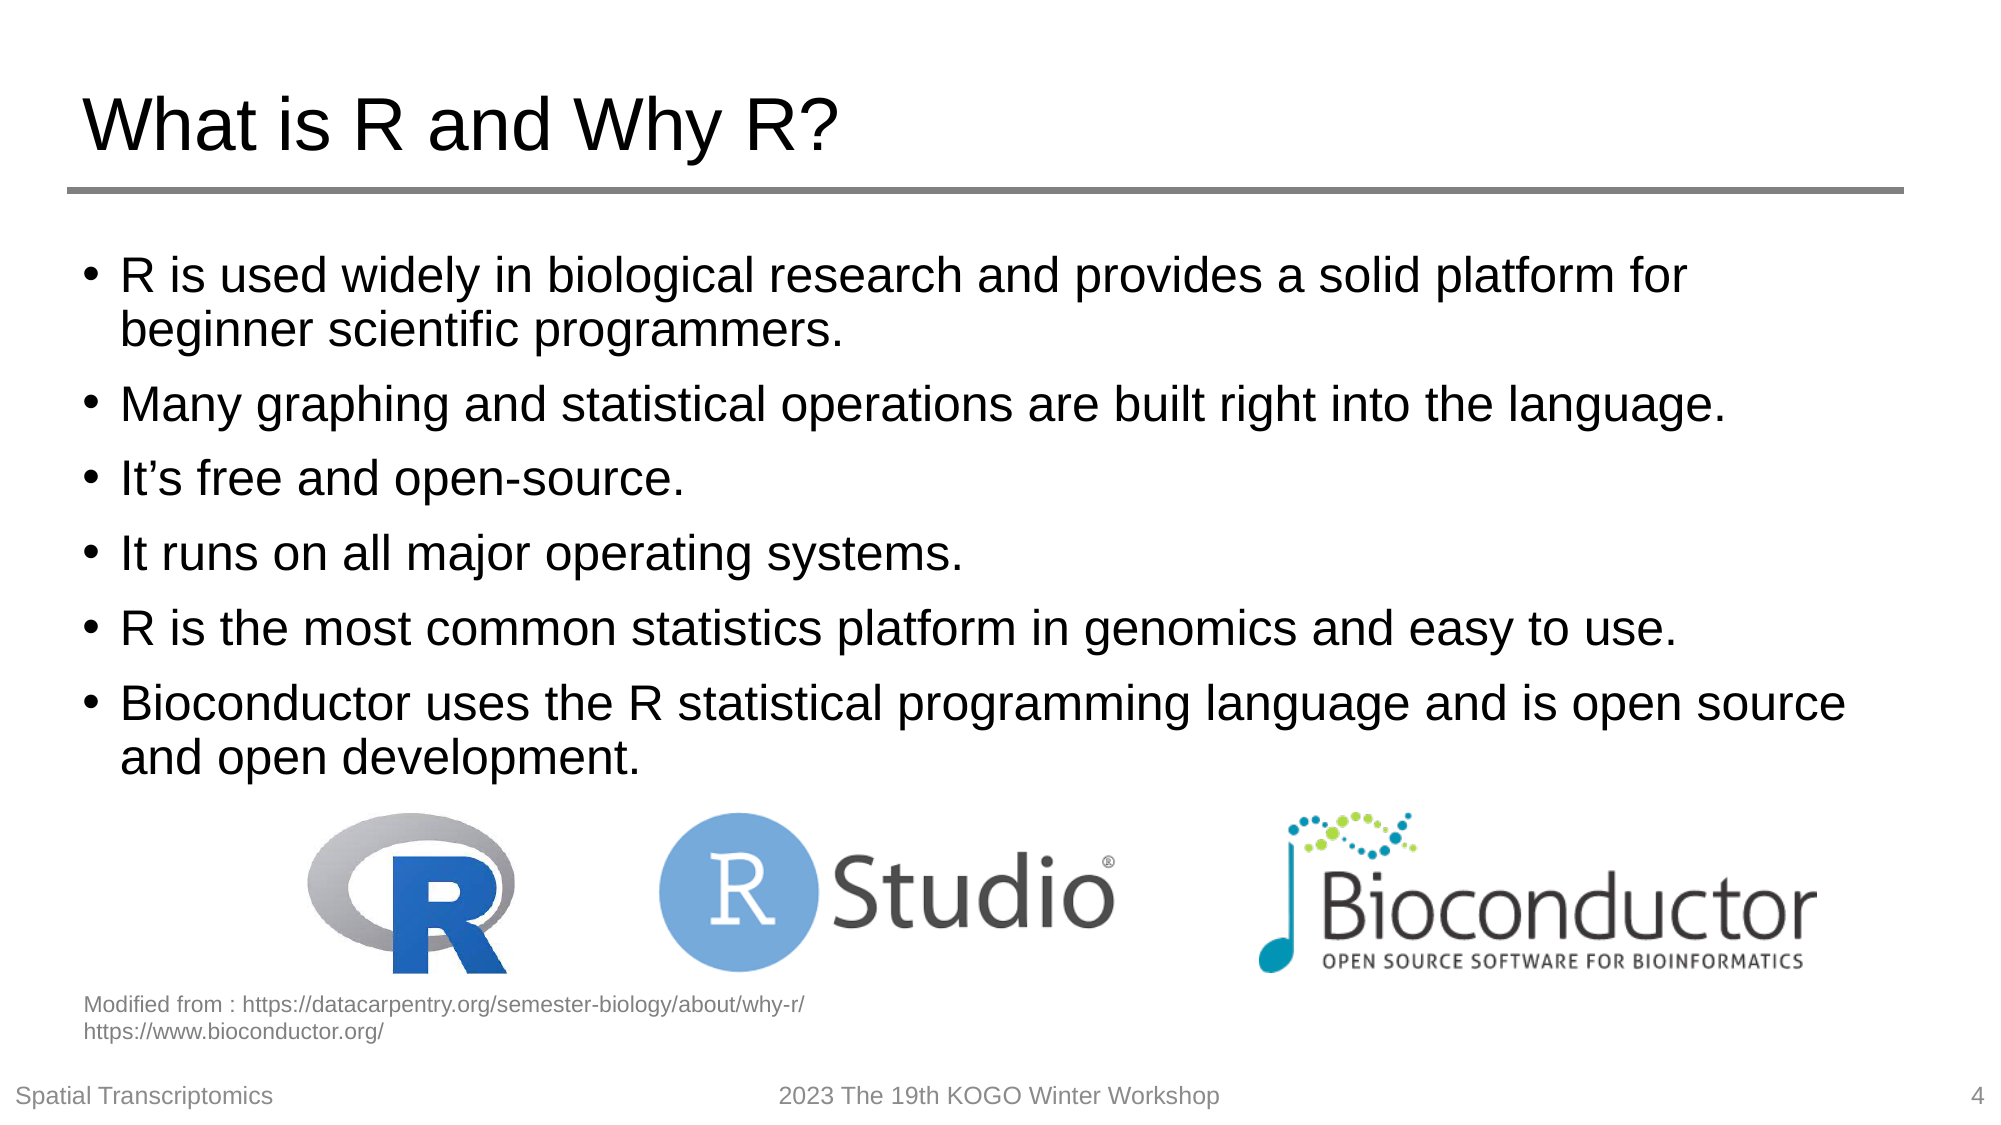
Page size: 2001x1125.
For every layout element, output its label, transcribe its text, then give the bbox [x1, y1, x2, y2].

footer 2023 The 19th KOGO Winter Workshop [662, 1065, 1338, 1125]
picture [1259, 965, 1269, 973]
picture [307, 812, 515, 974]
picture [657, 812, 1118, 973]
title What is R and Why R? [67, 61, 1905, 191]
slide_number 4 [1917, 1065, 2000, 1125]
list R is used widely in biological research and provides a solid platform for beginner scientific programmers. Many graphing and statistical operations are built right into the language. It’s free and open-source. It runs on all major operating systems. R is the most common statistics platform in genomics and easy to use. Bioconductor uses the R statistical programming language and is open source and open development. [67, 241, 1905, 956]
picture [1259, 812, 1817, 973]
text_box Modified from : https://datacarpentry.org/semester-biology/about/why-r/ https://www.bioconductor.org/ [68, 981, 821, 1052]
slide_number Spatial Transcriptomics [0, 1065, 450, 1125]
